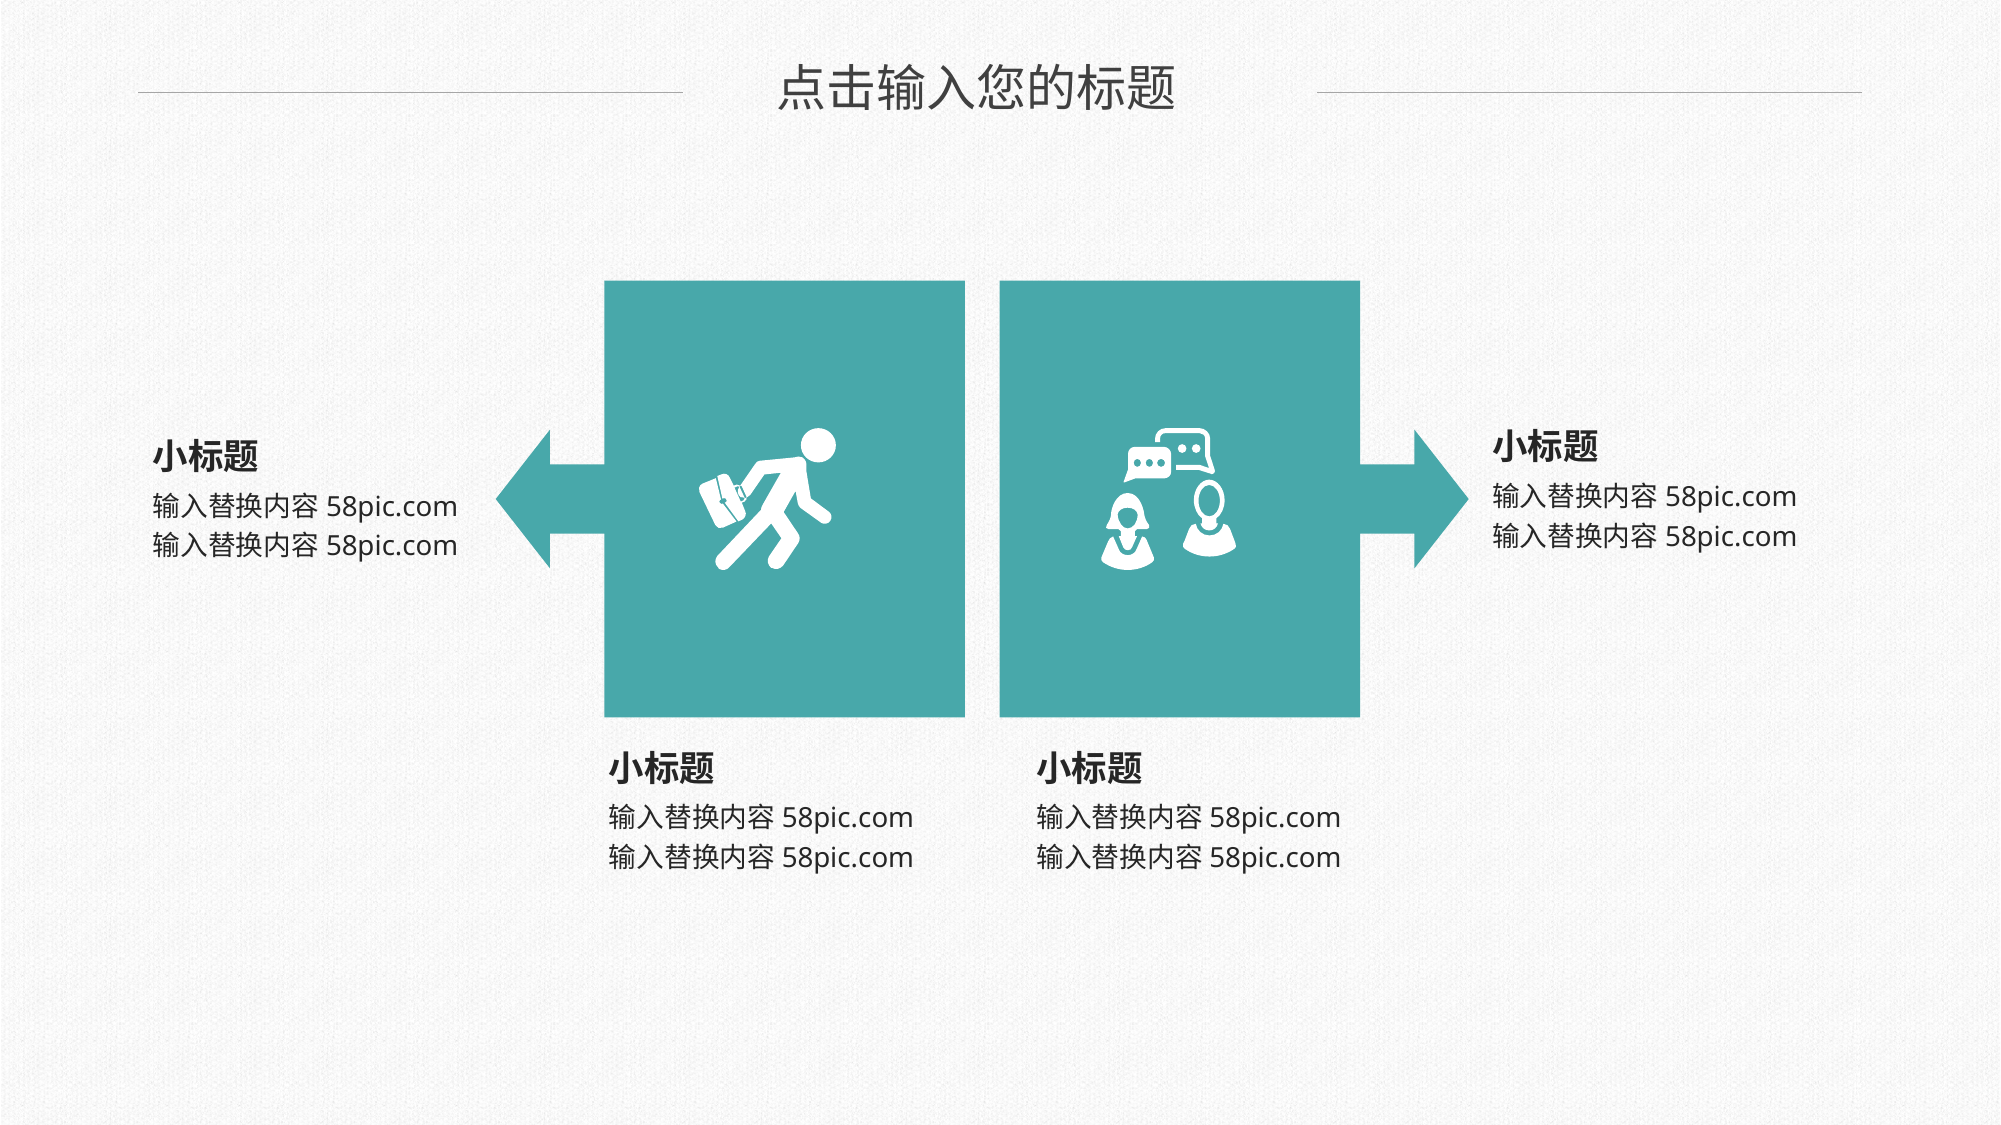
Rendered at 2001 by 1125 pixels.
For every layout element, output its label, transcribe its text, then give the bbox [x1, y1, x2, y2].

text_box [1106, 492, 1150, 551]
text_box 点击输入您的标题 [669, 93, 1284, 116]
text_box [593, 729, 979, 879]
text_box [523, 280, 965, 718]
text_box [1155, 428, 1215, 475]
text_box [699, 428, 836, 570]
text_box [1021, 729, 1407, 879]
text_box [138, 417, 523, 567]
text_box [1101, 536, 1154, 570]
text_box [1193, 479, 1225, 531]
text_box [1123, 446, 1172, 483]
text_box [999, 280, 1469, 718]
text_box [1183, 523, 1237, 557]
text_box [1477, 408, 1862, 557]
text_box 点击输入您的标题 [669, 55, 1284, 92]
